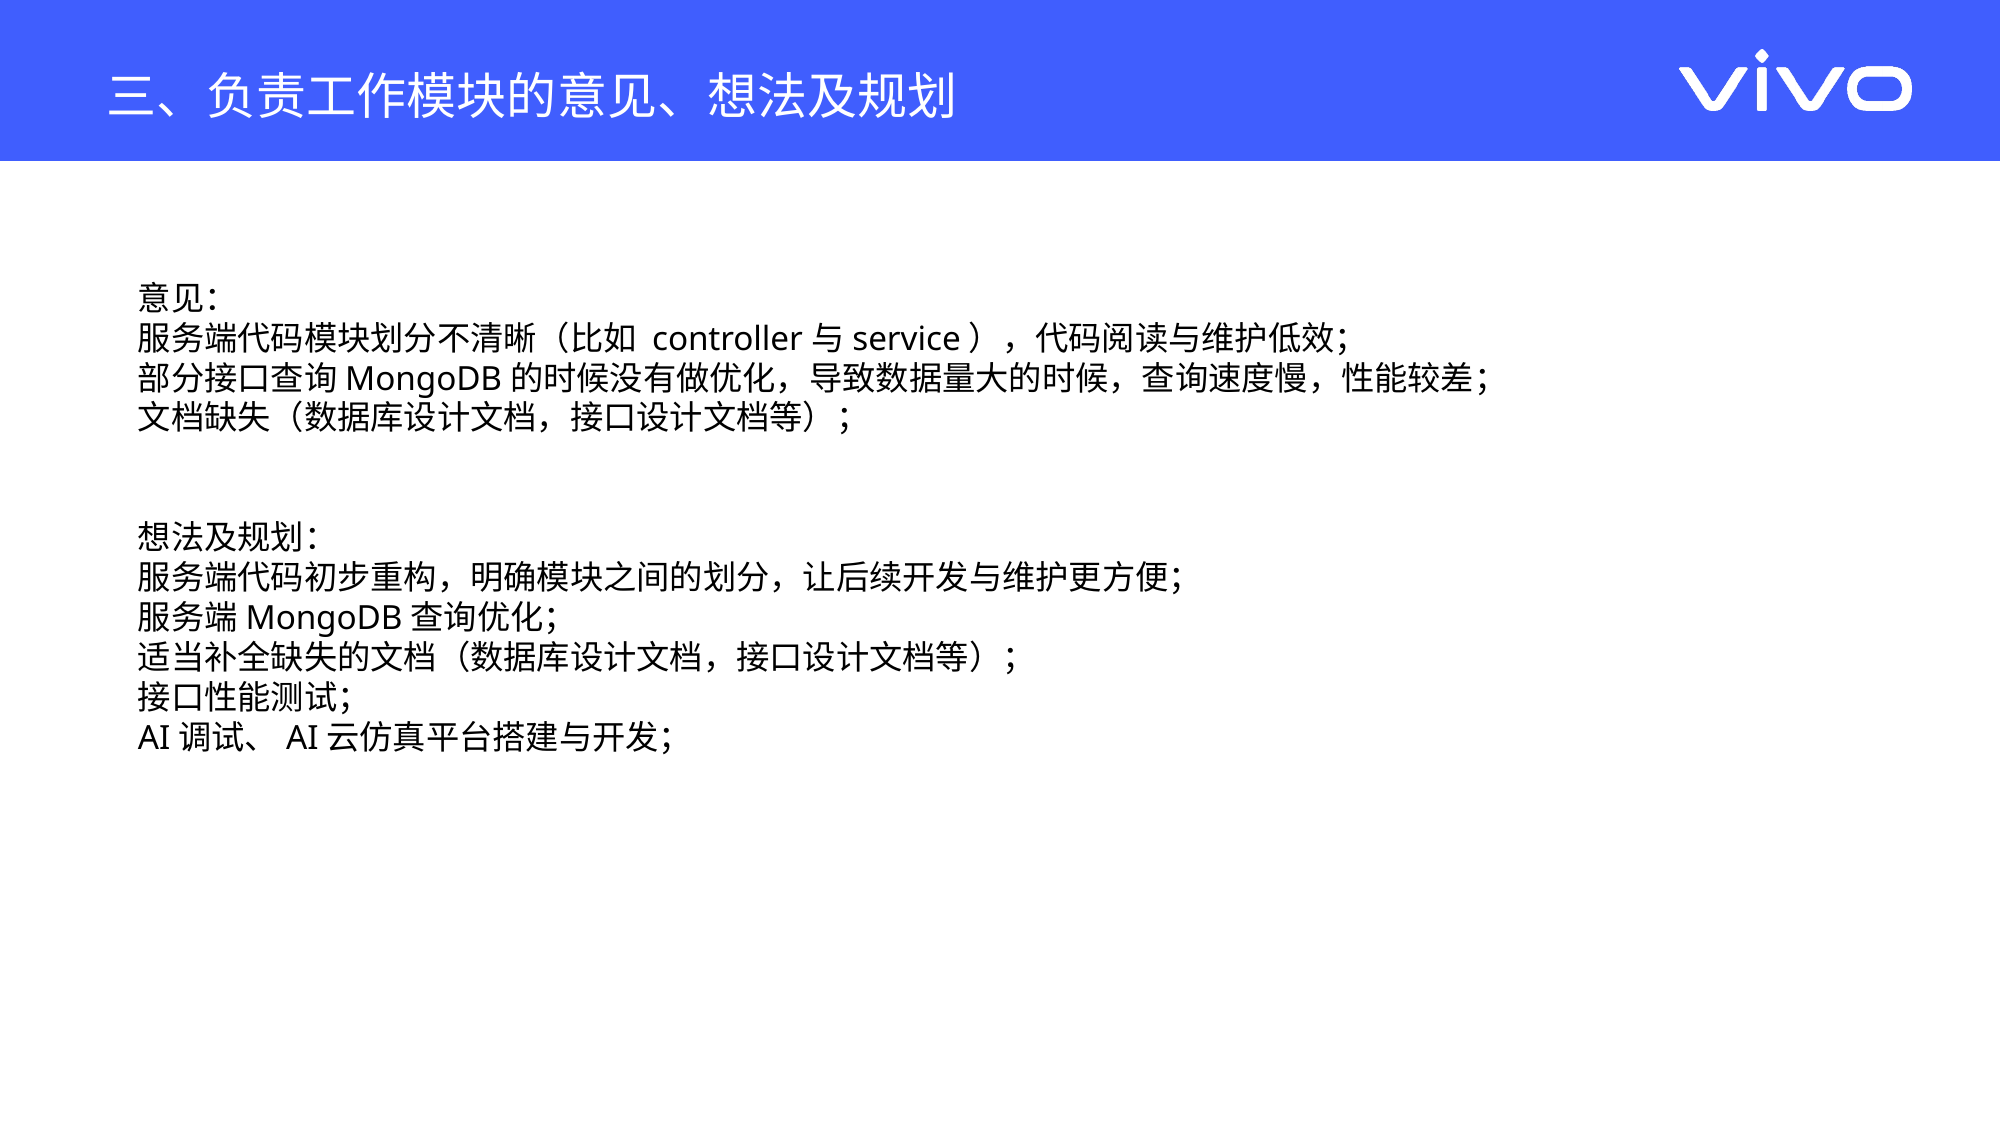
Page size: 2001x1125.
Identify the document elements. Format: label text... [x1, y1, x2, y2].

picture [0, 0, 2000, 161]
text_box 意见： 服务端代码模块划分不清晰（比如 controller与service），代码阅读与维护低效； 部分接口查询MongoDB的时候没有做优化，导致数据量大的时候，查询速度慢，性能较差； 文档缺失（数据库设计文档，接口设计文档等）； 想法及规划： 服务端代码初步重构，明确模块之间的划分，让后续开发与维护更方便； 服务端MongoDB查询优化； 适当补全缺失的文档（数据库设计文档，接口设计文档等）； 接口性能测试； AI调试、AI云仿真平台搭建与开发； [123, 269, 1618, 809]
